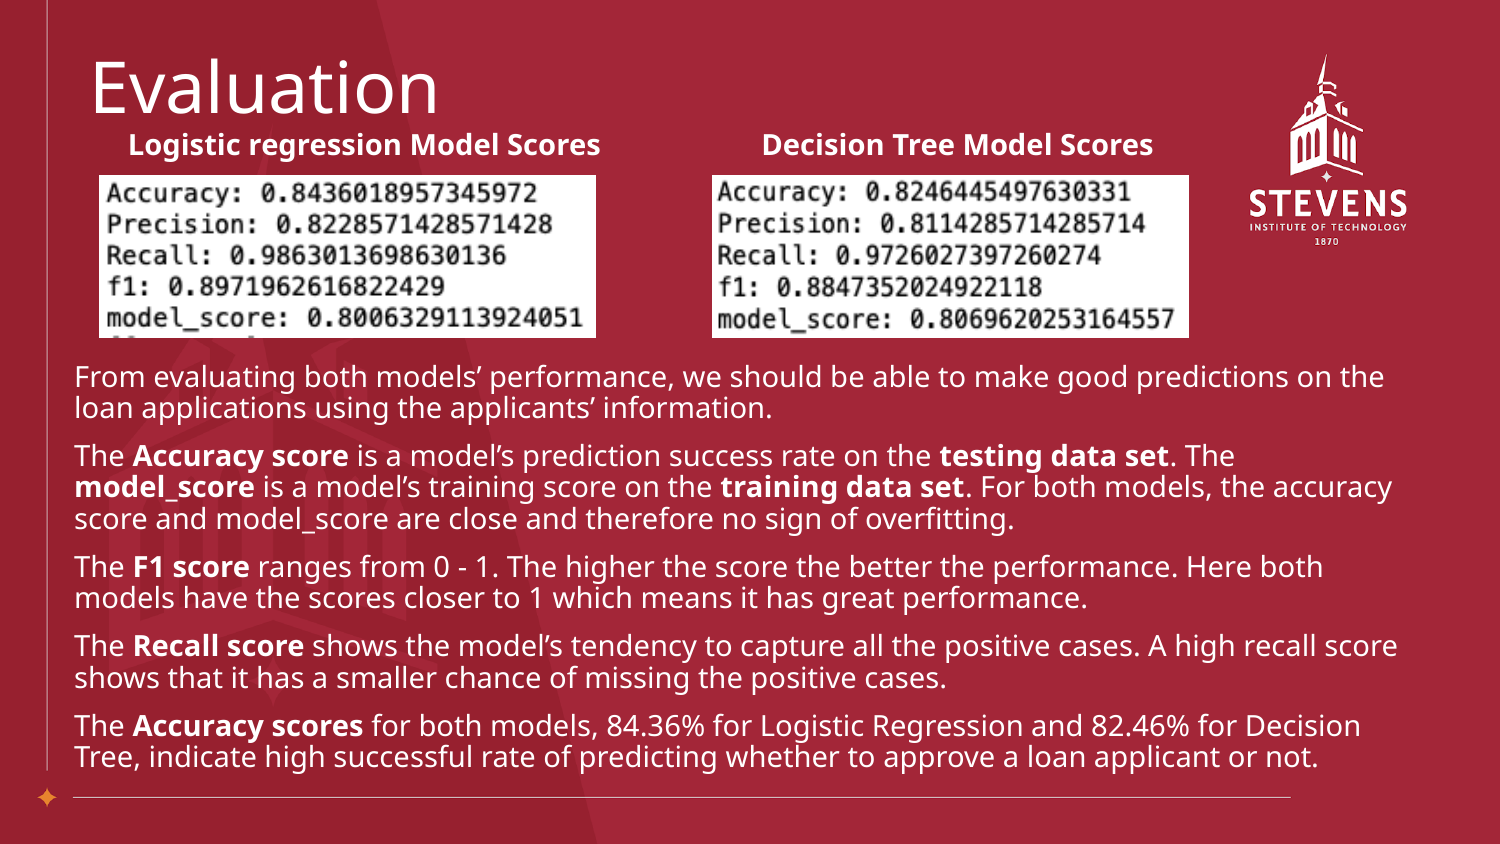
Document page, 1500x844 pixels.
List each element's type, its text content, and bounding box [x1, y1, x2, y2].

list Decision Tree Model Scores [750, 124, 1175, 174]
list From evaluating both models’ performance, we should be able to make good predictions on the loan applications using the applicants’ information. The Accuracy score is a model’s prediction success rate on the testing data set. The model_score is a model’s training score on the training data set. For both models, the accuracy score and model_score are close and therefore no sign of overfitting. The F1 score ranges from 0 - 1. The higher the score the better the performance. Here both models have the scores closer to 1 which means it has great performance. The Recall score shows the model’s tendency to capture all the positive cases. A high recall score shows that it has a smaller chance of missing the positive cases. The Accuracy scores for both models, 84.36% for Logistic Regression and 82.46% for Decision Tree, indicate high successful rate of predicting whether to approve a loan applicant or not. [62, 356, 1420, 843]
title Evaluation [78, 30, 453, 135]
picture [0, 0, 1500, 844]
list Logistic regression Model Scores [116, 124, 750, 177]
